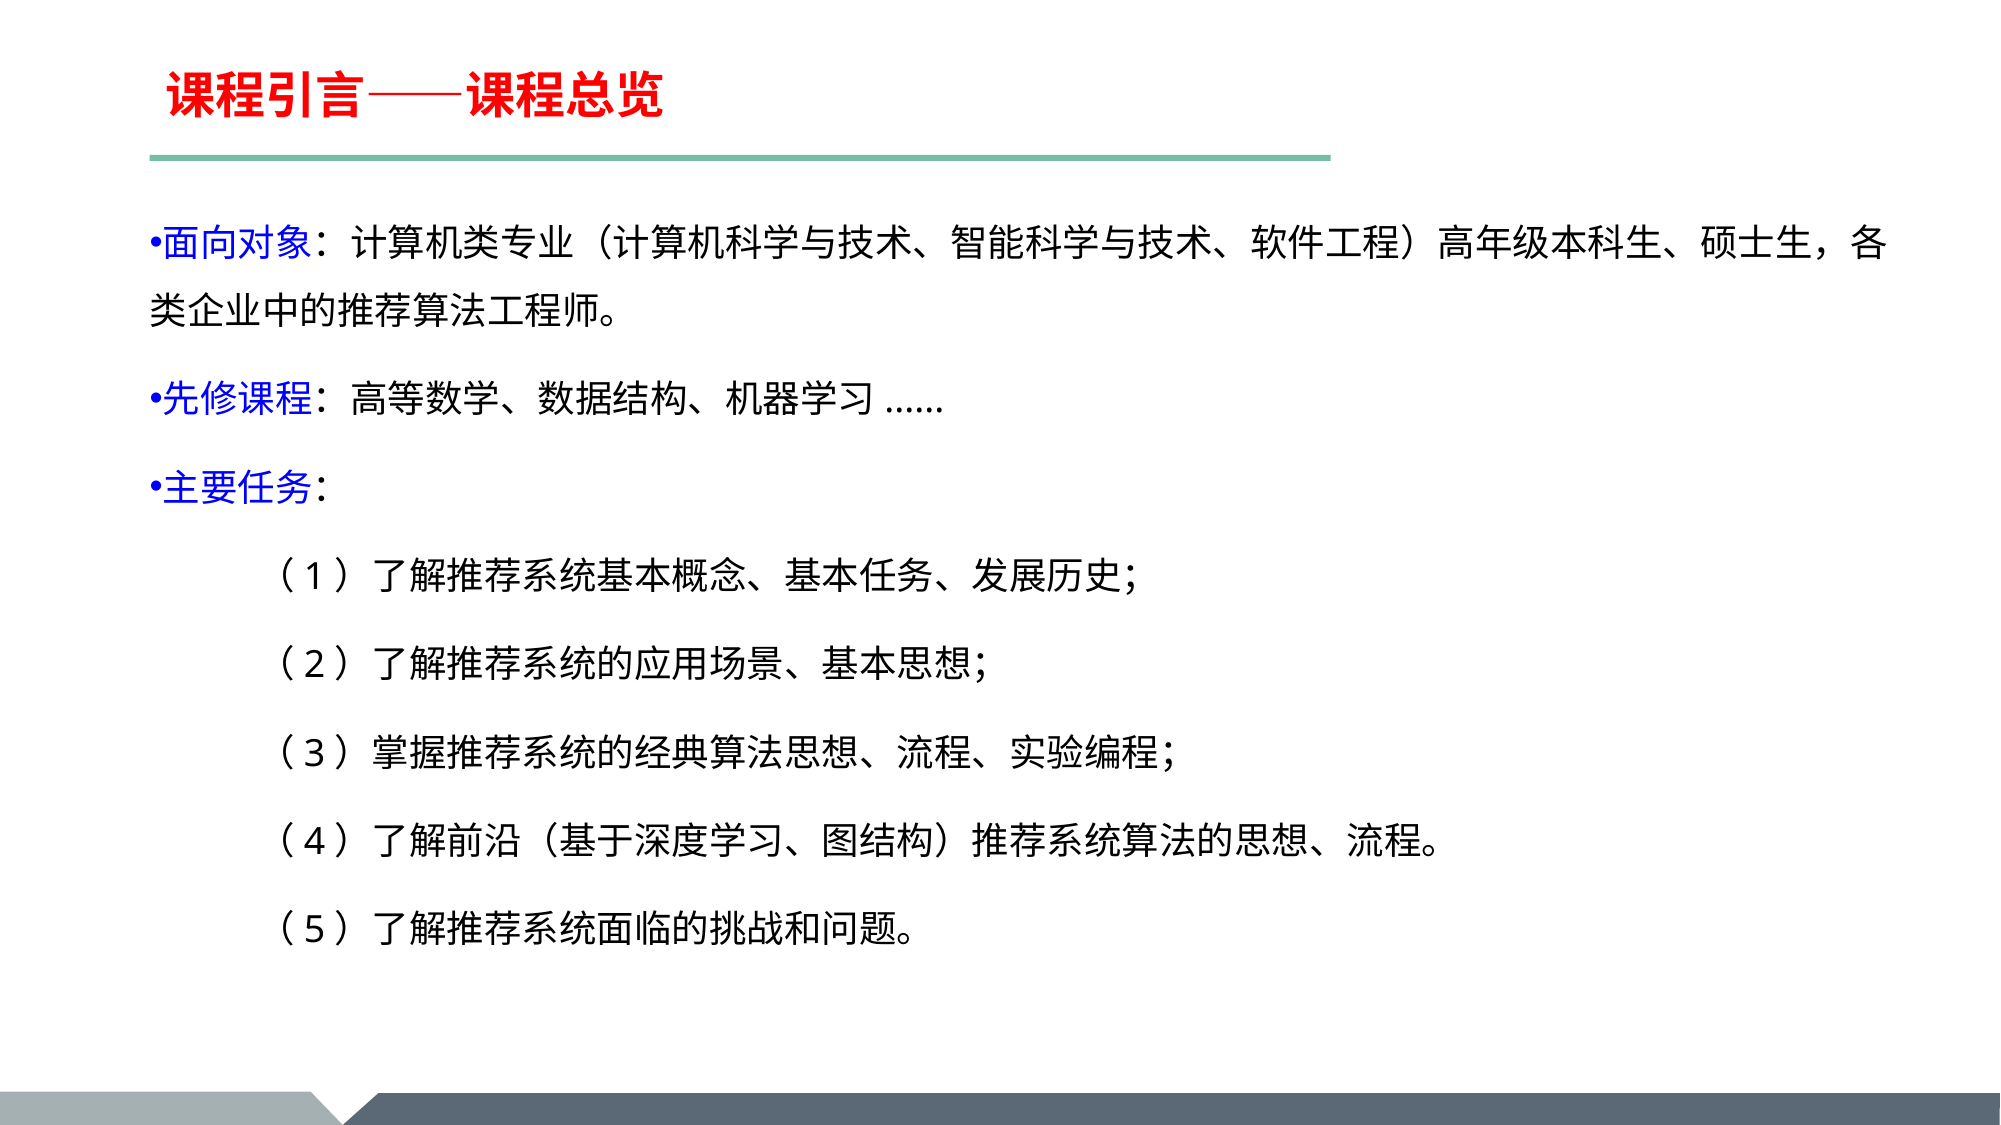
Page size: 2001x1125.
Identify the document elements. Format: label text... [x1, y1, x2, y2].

list 面向对象：计算机类专业（计算机科学与技术、智能科学与技术、软件工程）高年级本科生、硕士生，各类企业中的推荐算法工程师。 先修课程：高等数学、数据结构、机器学习...... 主要任务： （1）了解推荐系统基本概念、基本任务、发展历史； （2）了解推荐系统的应用场景、基本思想； （3）掌握推荐系统的经典算法思想、流程、实验编程； （4）了解前沿（基于深度学习、图结构）推荐系统算法的思想、流程。 （5）了解推荐系统面临的挑战和问题。 [99, 188, 1901, 1061]
title 课程引言——课程总览 [157, 28, 1406, 159]
